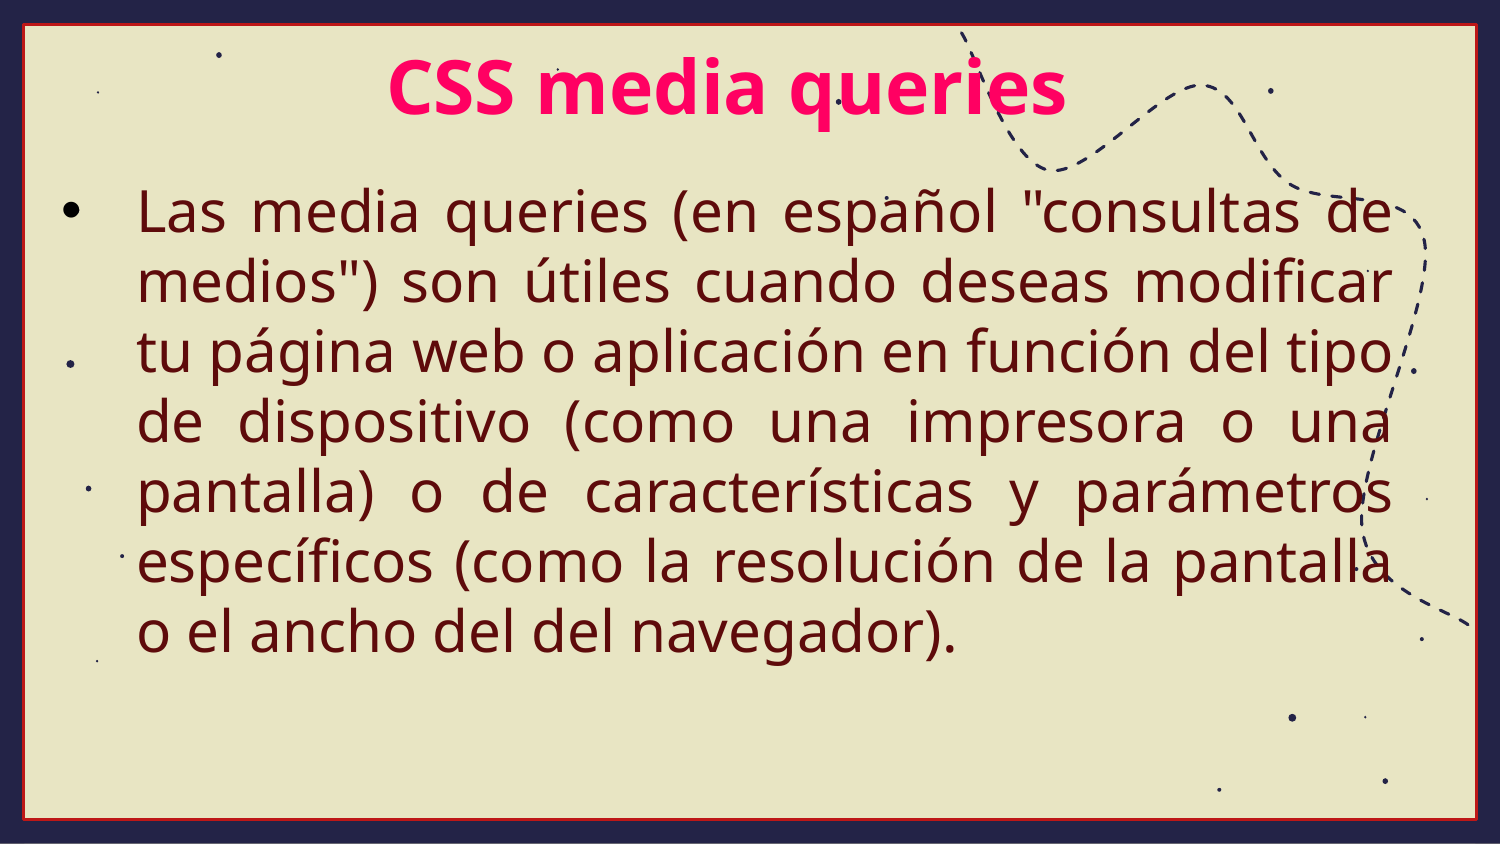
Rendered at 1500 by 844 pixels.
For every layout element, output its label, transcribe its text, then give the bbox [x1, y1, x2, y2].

text_box Las media queries (en español "consultas de medios") son útiles cuando deseas modificar tu página web o aplicación en función del tipo de dispositivo (como una impresora o una pantalla) o de características y parámetros específicos (como la resolución de la pantalla o el ancho del del navegador). [46, 166, 1409, 672]
text_box CSS media queries [18, 32, 1436, 138]
